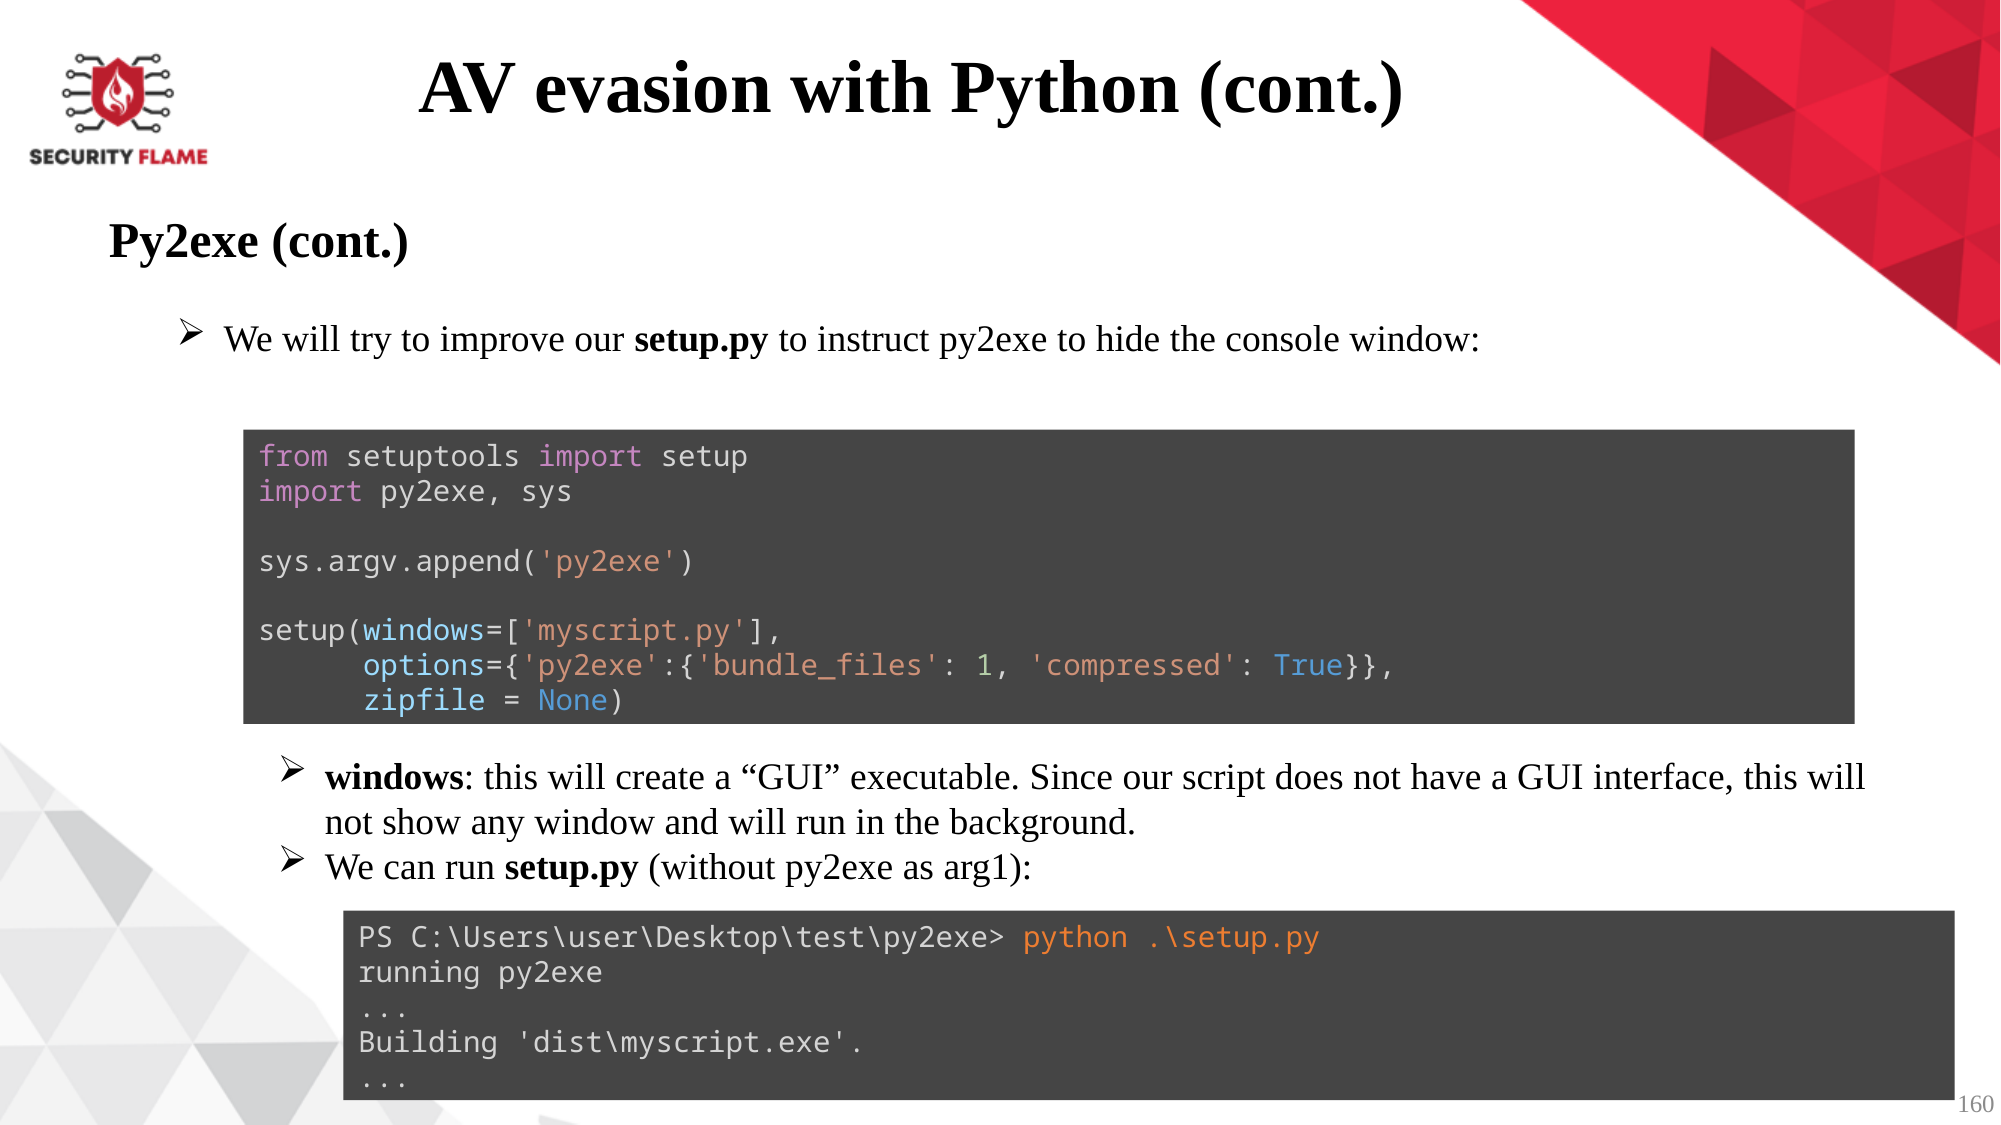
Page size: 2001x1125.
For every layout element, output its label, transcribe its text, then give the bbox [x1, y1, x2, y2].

picture [0, 0, 2001, 1125]
text_box windows: this will create a “GUI” executable. Since our script does not have a GUI interface, this will not show any window and will run in the background. We can run setup.py (without py2exe as arg1): [263, 744, 1896, 894]
text_box from setuptools import setup import py2exe, sys sys.argv.append('py2exe') setup(windows=['myscript.py'], options={'py2exe':{'bundle_files': 1, 'compressed': True}}, zipfile = None) [243, 429, 1855, 724]
slide_number 160 [1908, 1072, 2000, 1125]
text_box Py2exe (cont.) [94, 199, 1796, 275]
text_box We will try to improve our setup.py to instruct py2exe to hide the console window: [161, 306, 1730, 367]
text_box AV evasion with Python (cont.) [403, 30, 1445, 199]
text_box PS C:\Users\user\Desktop\test\py2exe> python .\setup.py running py2exe ... Building 'dist\myscript.exe'. ... [343, 910, 1955, 1101]
